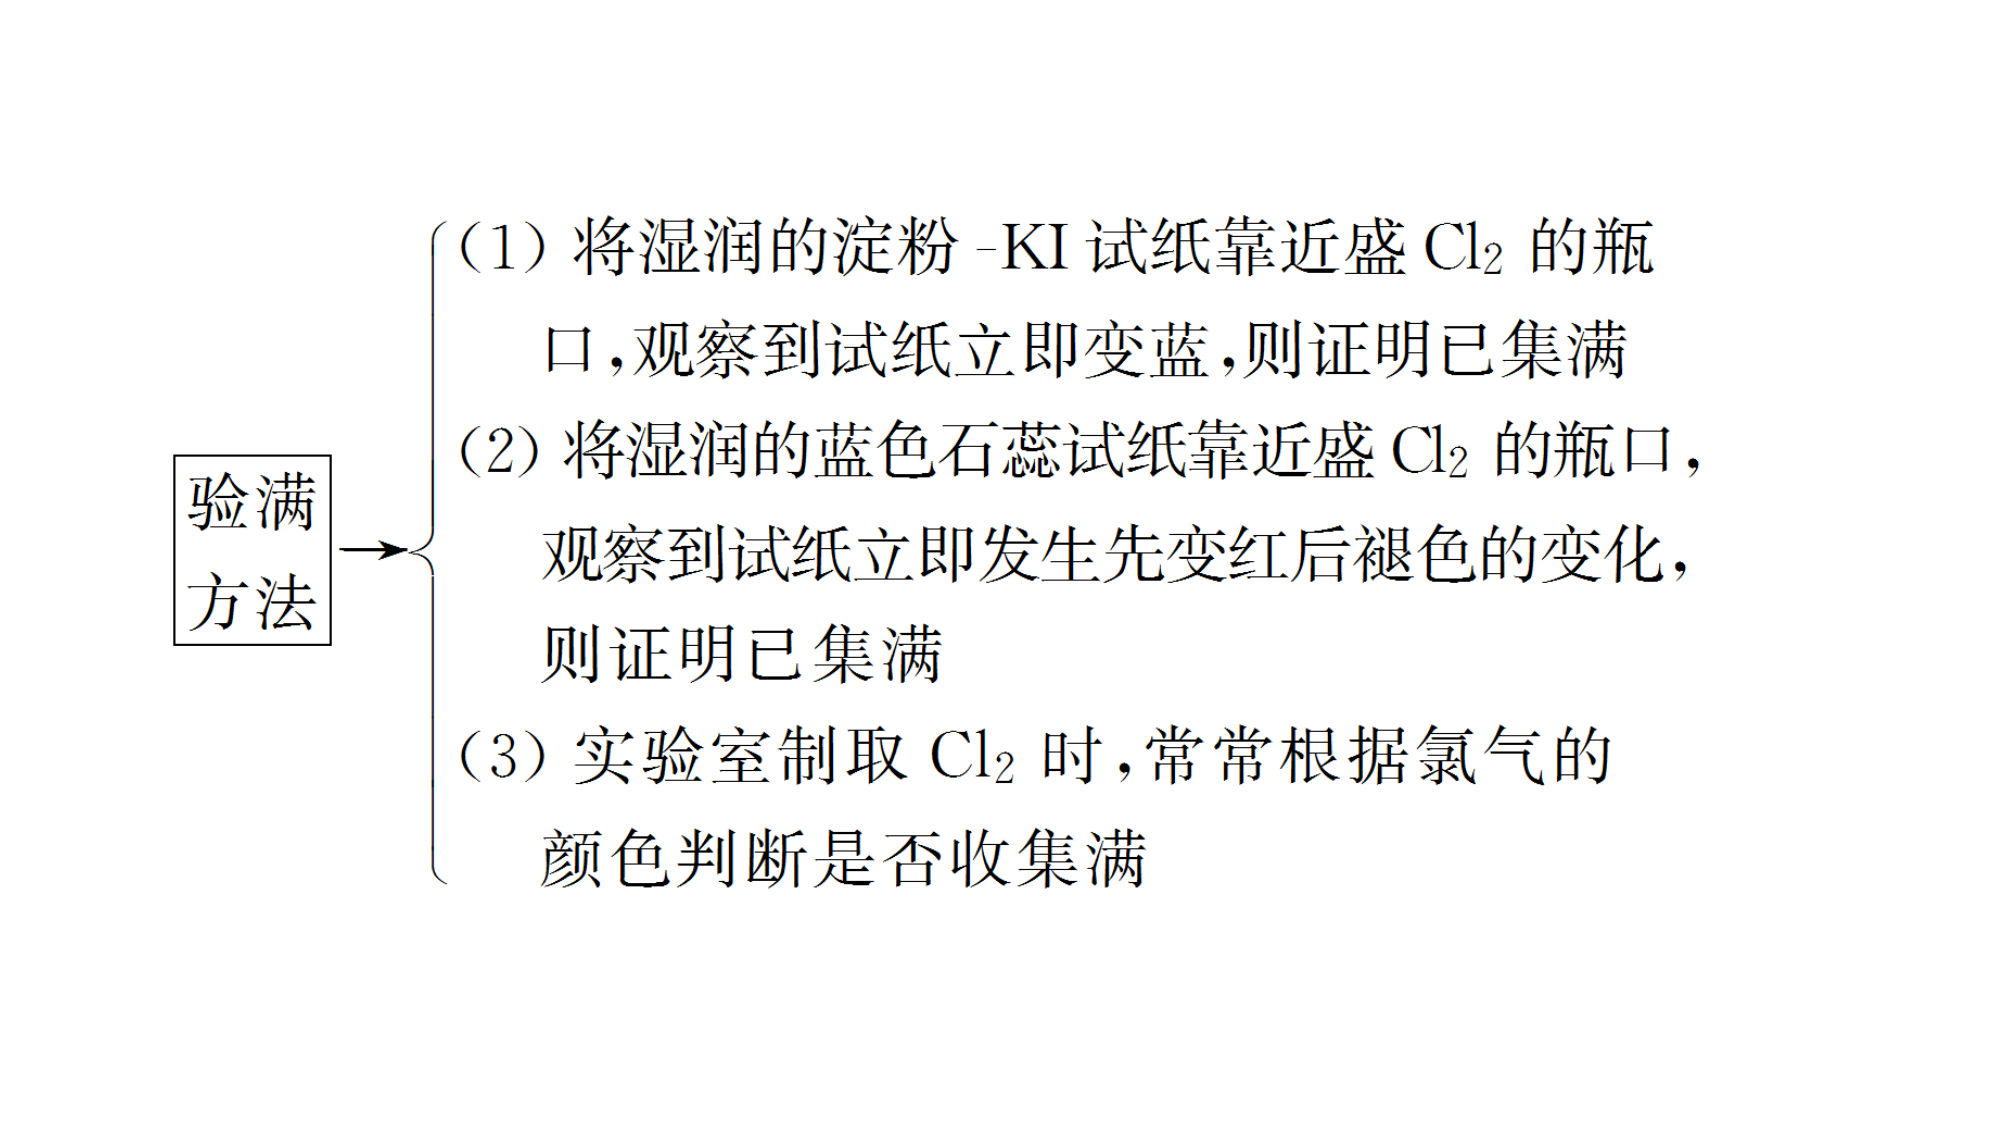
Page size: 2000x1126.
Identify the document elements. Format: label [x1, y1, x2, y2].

picture [168, 212, 1709, 894]
